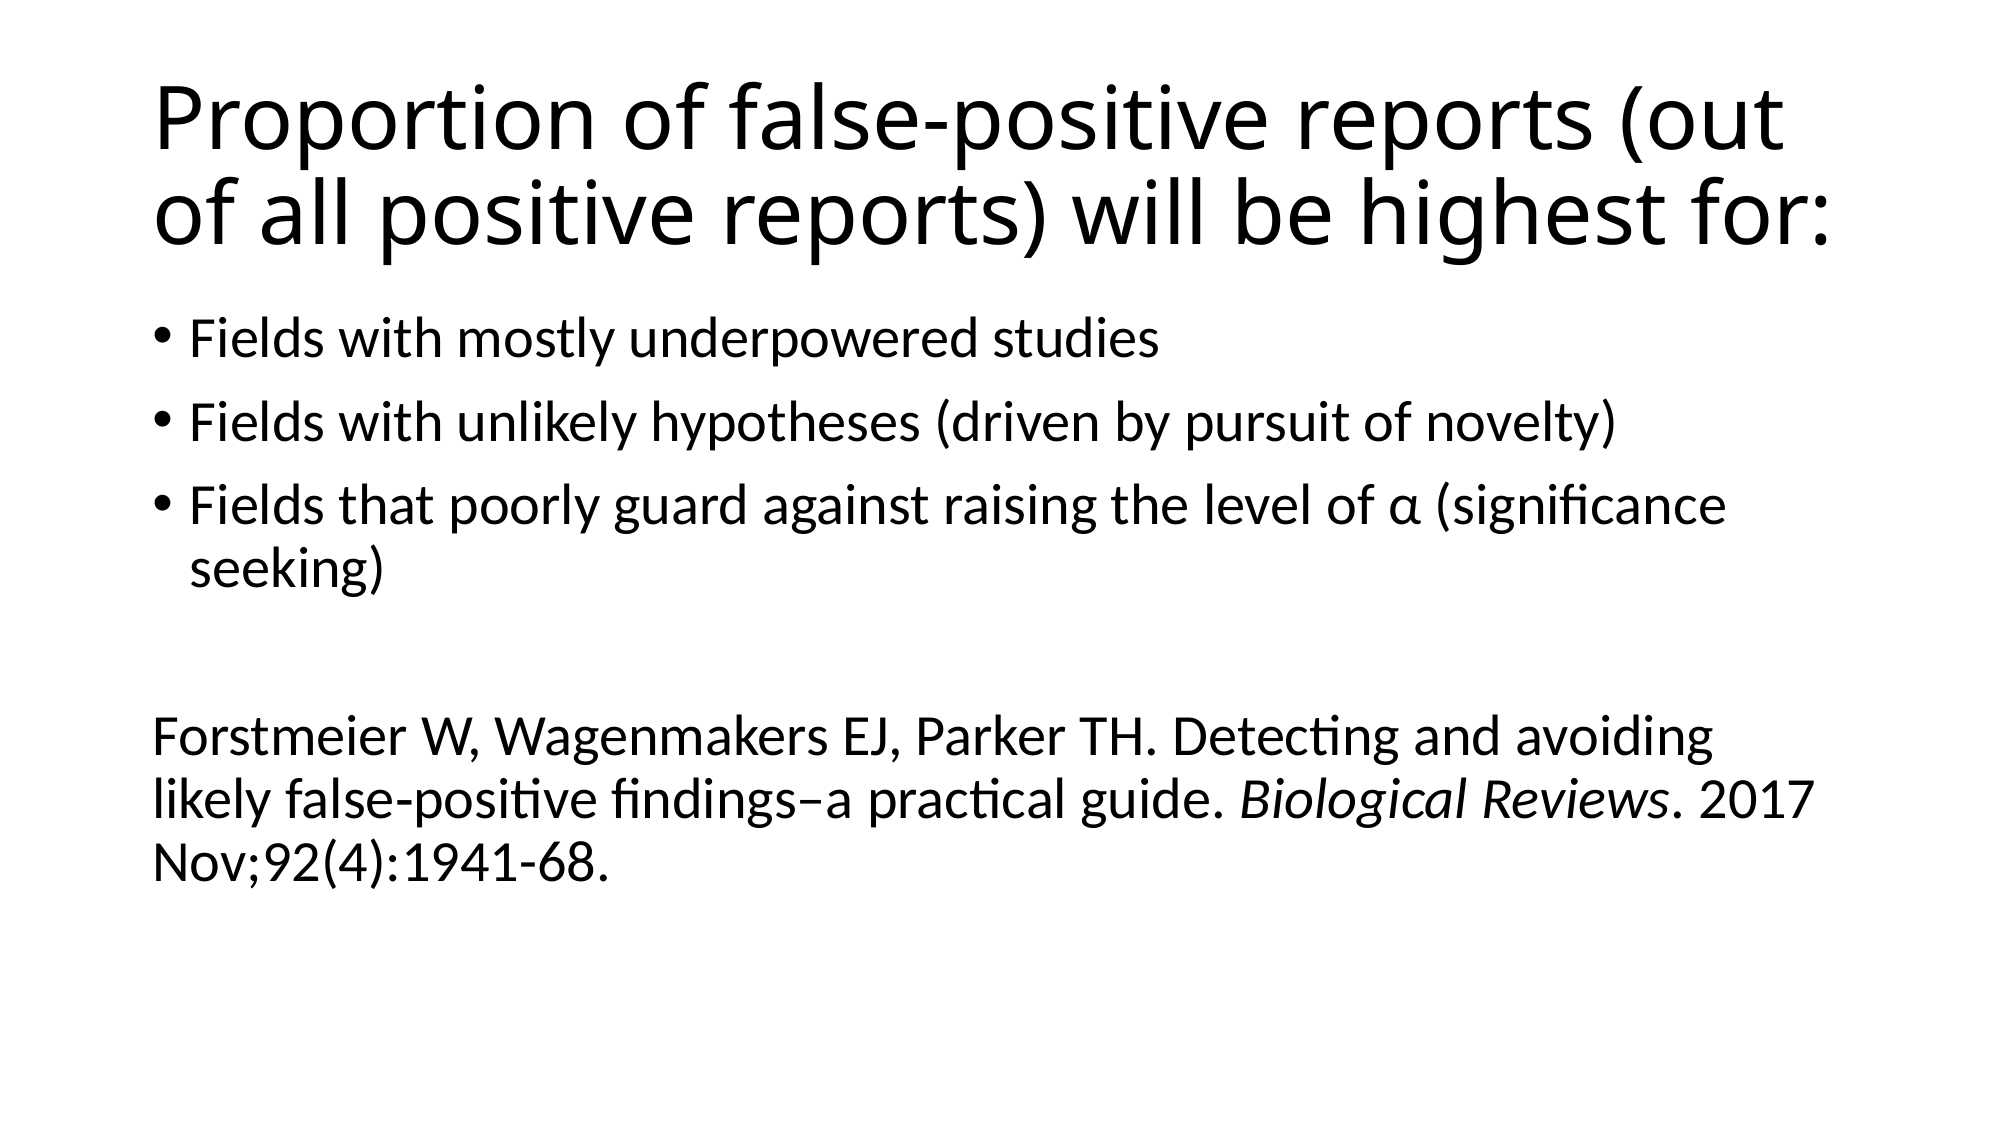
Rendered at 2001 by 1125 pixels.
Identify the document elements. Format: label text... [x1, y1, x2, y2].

list Fields with mostly underpowered studies Fields with unlikely hypotheses (driven by pursuit of novelty) Fields that poorly guard against raising the level of α (significance seeking) Forstmeier W, Wagenmakers EJ, Parker TH. Detecting and avoiding likely false‐positive findings–a practical guide. Biological Reviews. 2017 Nov;92(4):1941-68. [137, 299, 1863, 1014]
title Proportion of false-positive reports (out of all positive reports) will be highest for: [137, 59, 1863, 278]
